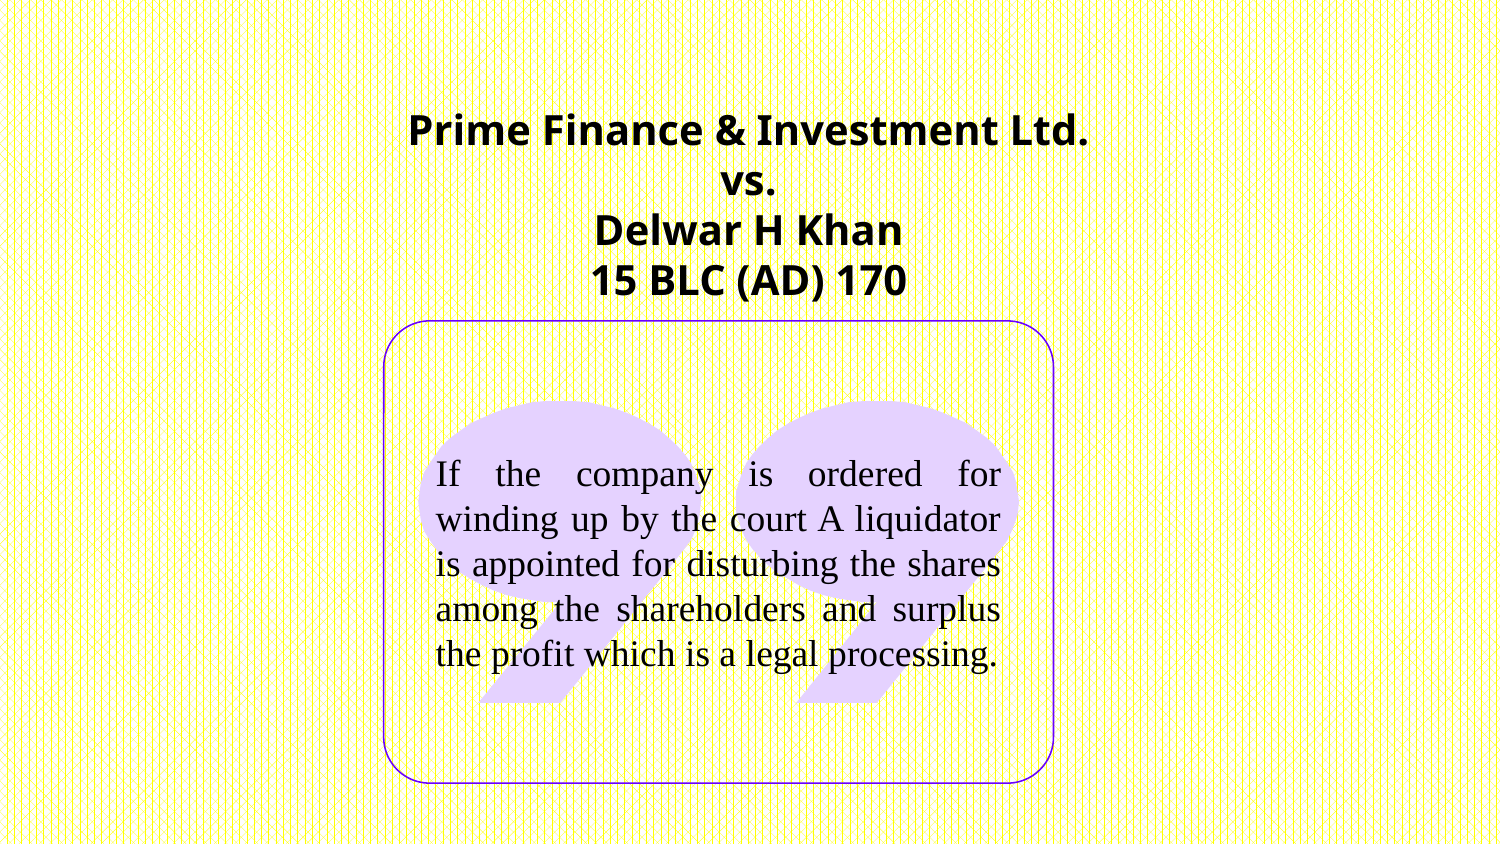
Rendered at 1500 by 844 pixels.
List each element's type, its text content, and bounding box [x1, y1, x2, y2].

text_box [383, 320, 1054, 784]
text_box Prime Finance & Investment Ltd. vs. Delwar H Khan 15 BLC (AD) 170 [280, 96, 1218, 312]
